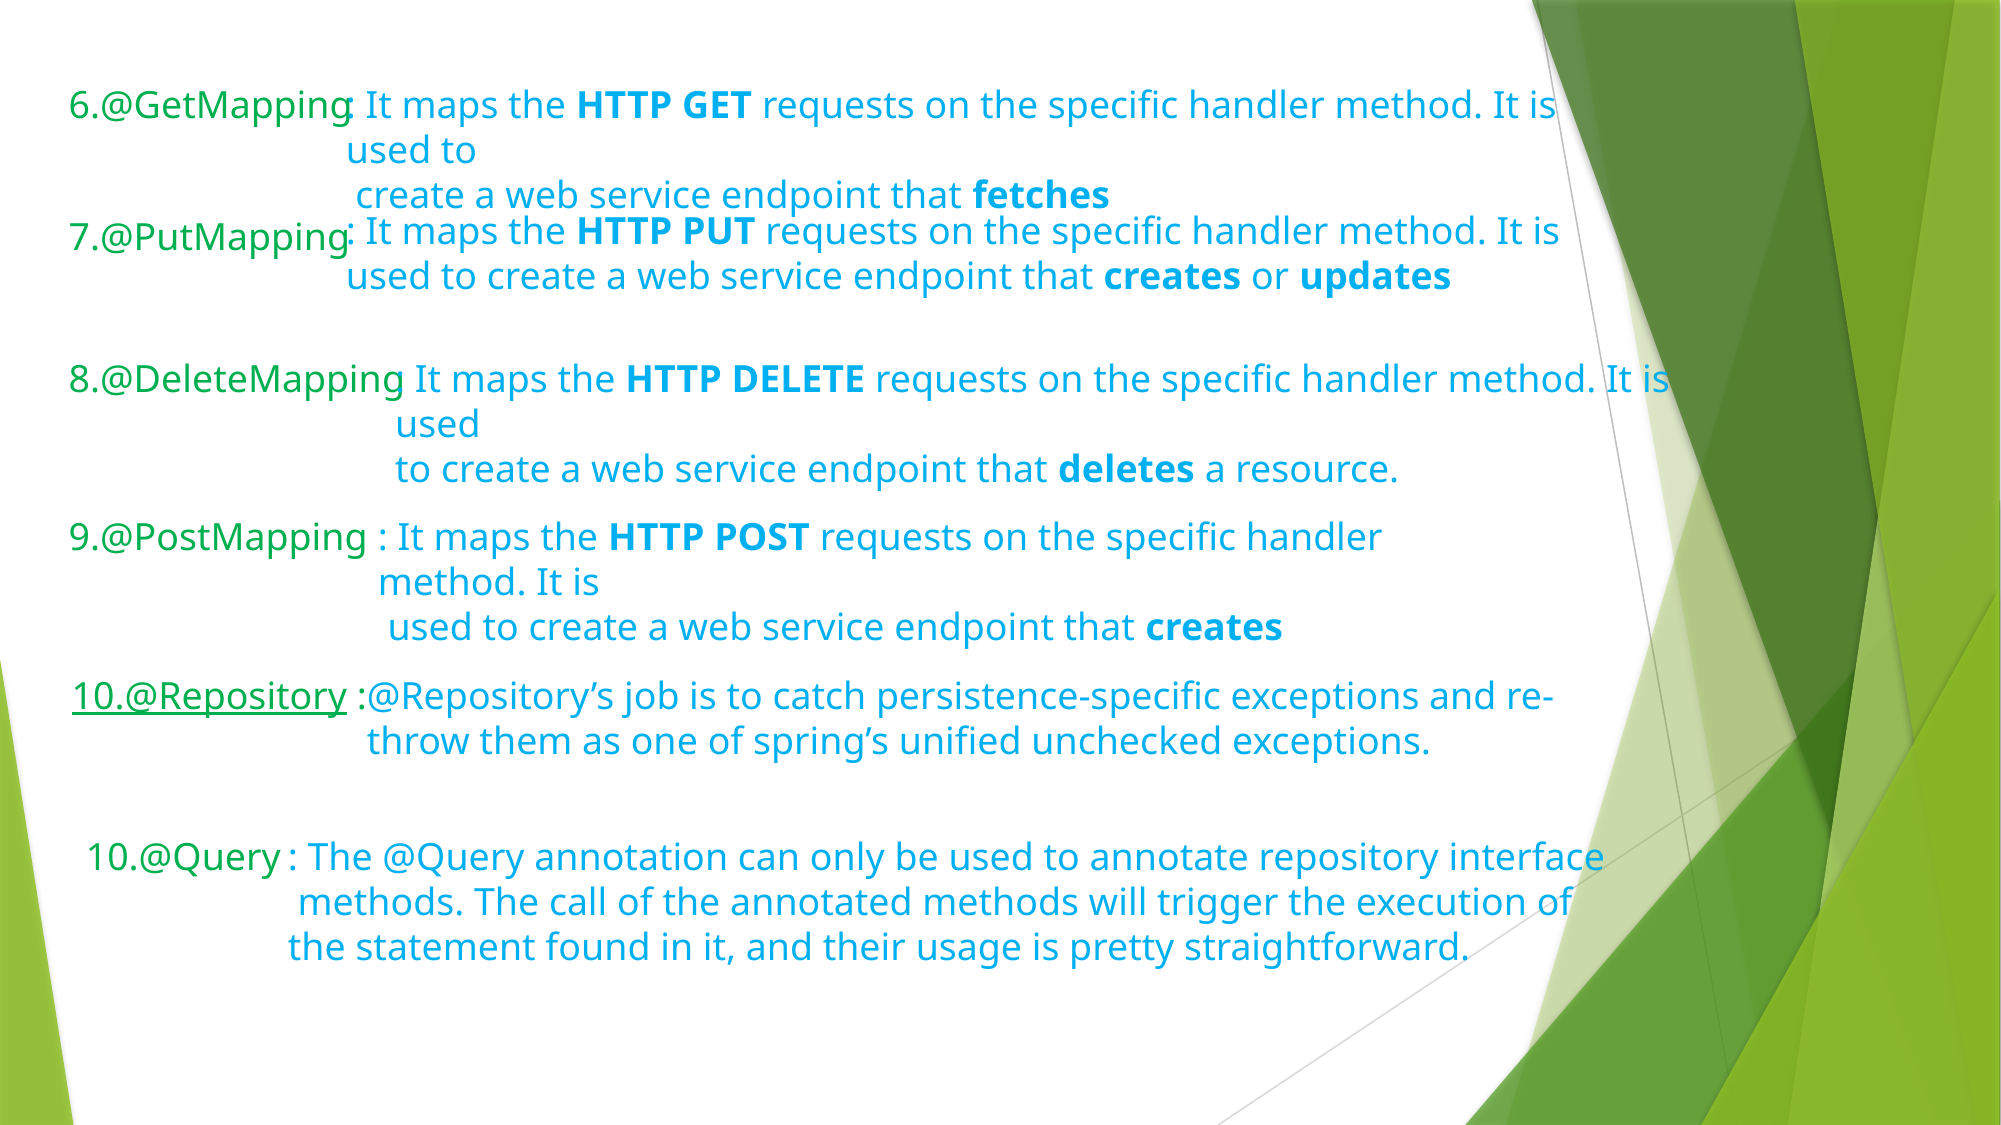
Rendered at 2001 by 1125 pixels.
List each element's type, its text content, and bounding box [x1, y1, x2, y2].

text_box @Repository’s job is to catch persistence-specific exceptions and re-throw them as one of spring’s unified unchecked exceptions. [352, 664, 1578, 770]
text_box 6.@GetMapping [53, 74, 331, 134]
text_box : It maps the HTTP POST requests on the specific handler method. It is used to create a web service endpoint that creates [363, 505, 1526, 664]
text_box : The @Query annotation can only be used to annotate repository interface methods. The call of the annotated methods will trigger the execution of the statement found in it, and their usage is pretty straightforward. [273, 825, 1890, 976]
text_box : It maps the HTTP DELETE requests on the specific handler method. It is used to create a web service endpoint that deletes a resource. [380, 347, 1744, 498]
text_box 10.@Repository : [56, 664, 352, 731]
text_box 9.@PostMapping [53, 505, 363, 611]
text_box 8.@DeleteMapping [53, 347, 380, 408]
text_box 7.@PutMapping [53, 205, 331, 266]
text_box : It maps the HTTP GET requests on the specific handler method. It is used to create a web service endpoint that fetches [331, 74, 1664, 224]
text_box : It maps the HTTP PUT requests on the specific handler method. It is used to create a web service endpoint that creates or updates [331, 199, 1632, 304]
text_box 10.@Query [70, 825, 273, 886]
